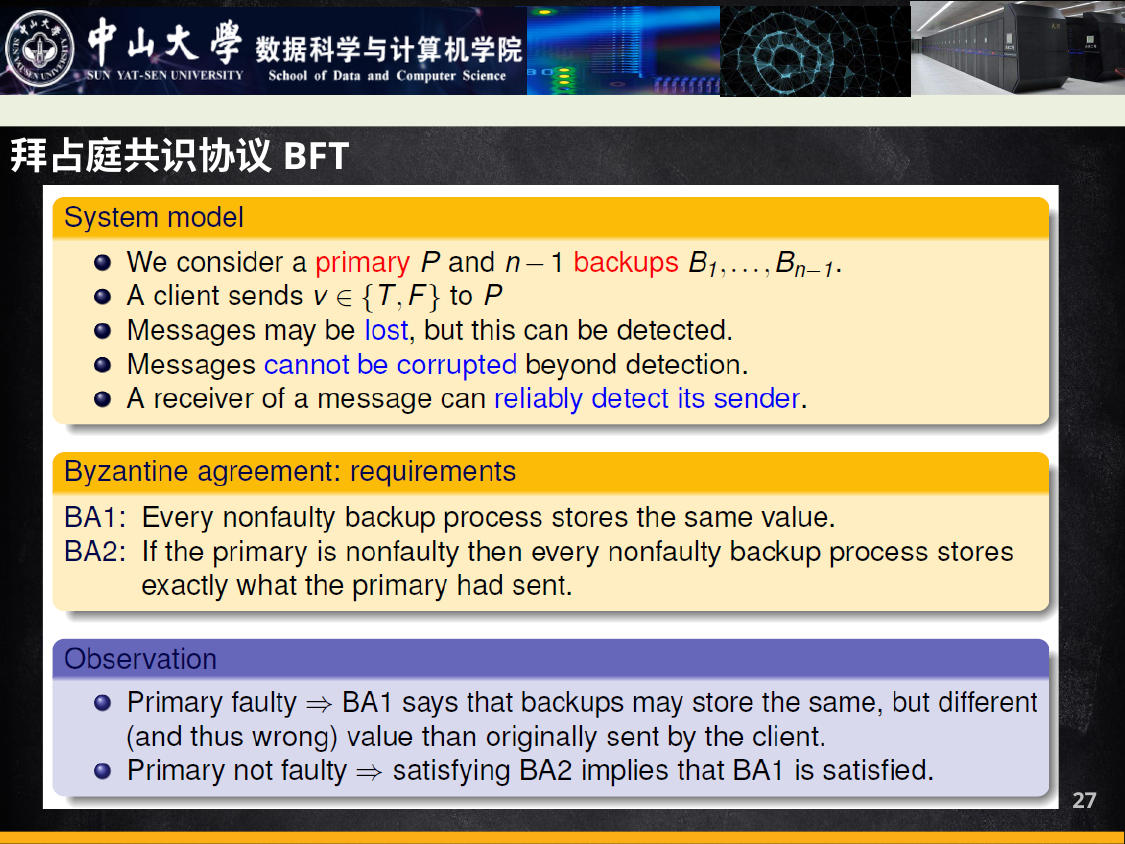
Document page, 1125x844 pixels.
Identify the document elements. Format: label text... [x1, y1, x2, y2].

text_box 拜占庭共识协议BFT [0, 124, 858, 185]
picture [0, 127, 1125, 831]
picture [0, 0, 1125, 97]
